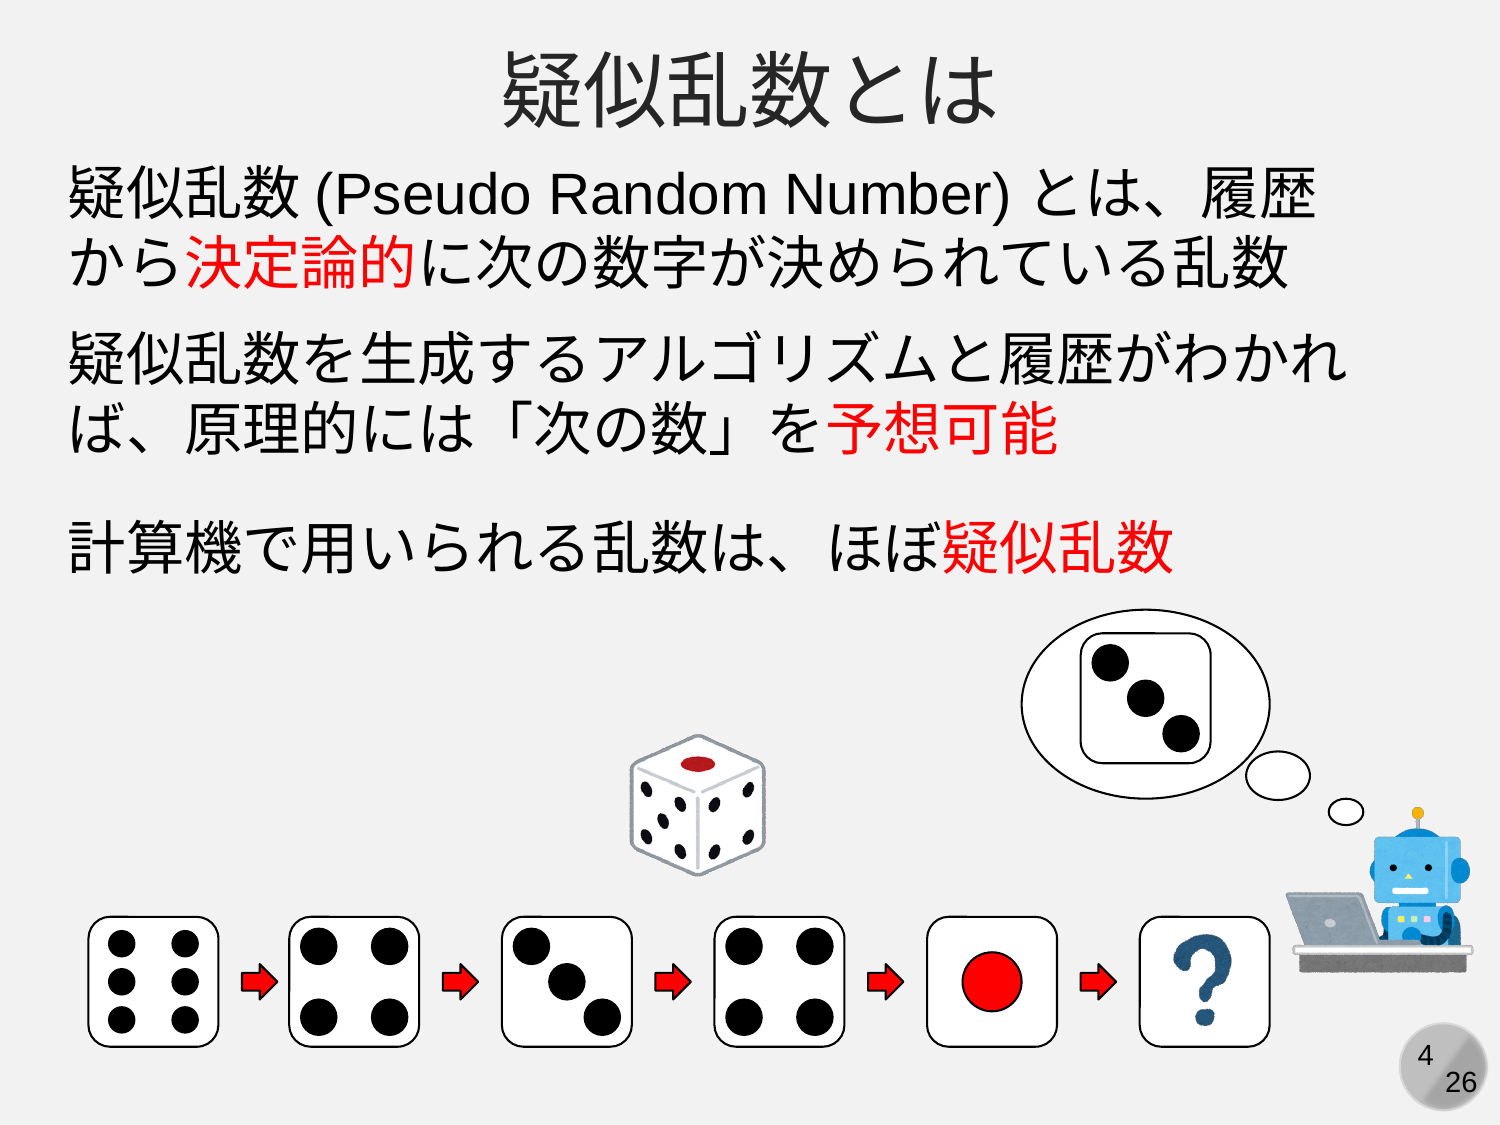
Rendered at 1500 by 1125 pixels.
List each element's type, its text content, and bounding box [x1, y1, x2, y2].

text_box [654, 963, 692, 1001]
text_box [289, 916, 420, 1047]
text_box [240, 963, 279, 1001]
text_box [1080, 633, 1211, 764]
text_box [714, 916, 845, 1047]
text_box [1079, 963, 1117, 1001]
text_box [88, 916, 219, 1047]
list 疑似乱数とは [0, 31, 1500, 155]
text_box 疑似乱数を生成するアルゴリズムと履歴がわかれば、原理的には「次の数」を予想可能 [53, 314, 1388, 470]
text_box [501, 916, 632, 1047]
text_box [1020, 608, 1271, 800]
text_box [441, 963, 479, 1001]
text_box [1245, 750, 1311, 802]
text_box [867, 963, 905, 1001]
text_box 疑似乱数(Pseudo Random Number)とは、履歴から決定論的に次の数字が決められている乱数 [53, 148, 1388, 304]
picture [619, 727, 777, 885]
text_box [927, 916, 1058, 1047]
picture [1163, 928, 1245, 1033]
text_box [1138, 915, 1271, 1048]
picture [1281, 798, 1478, 984]
text_box 計算機で用いられる乱数は、ほぼ疑似乱数 [53, 503, 1388, 589]
